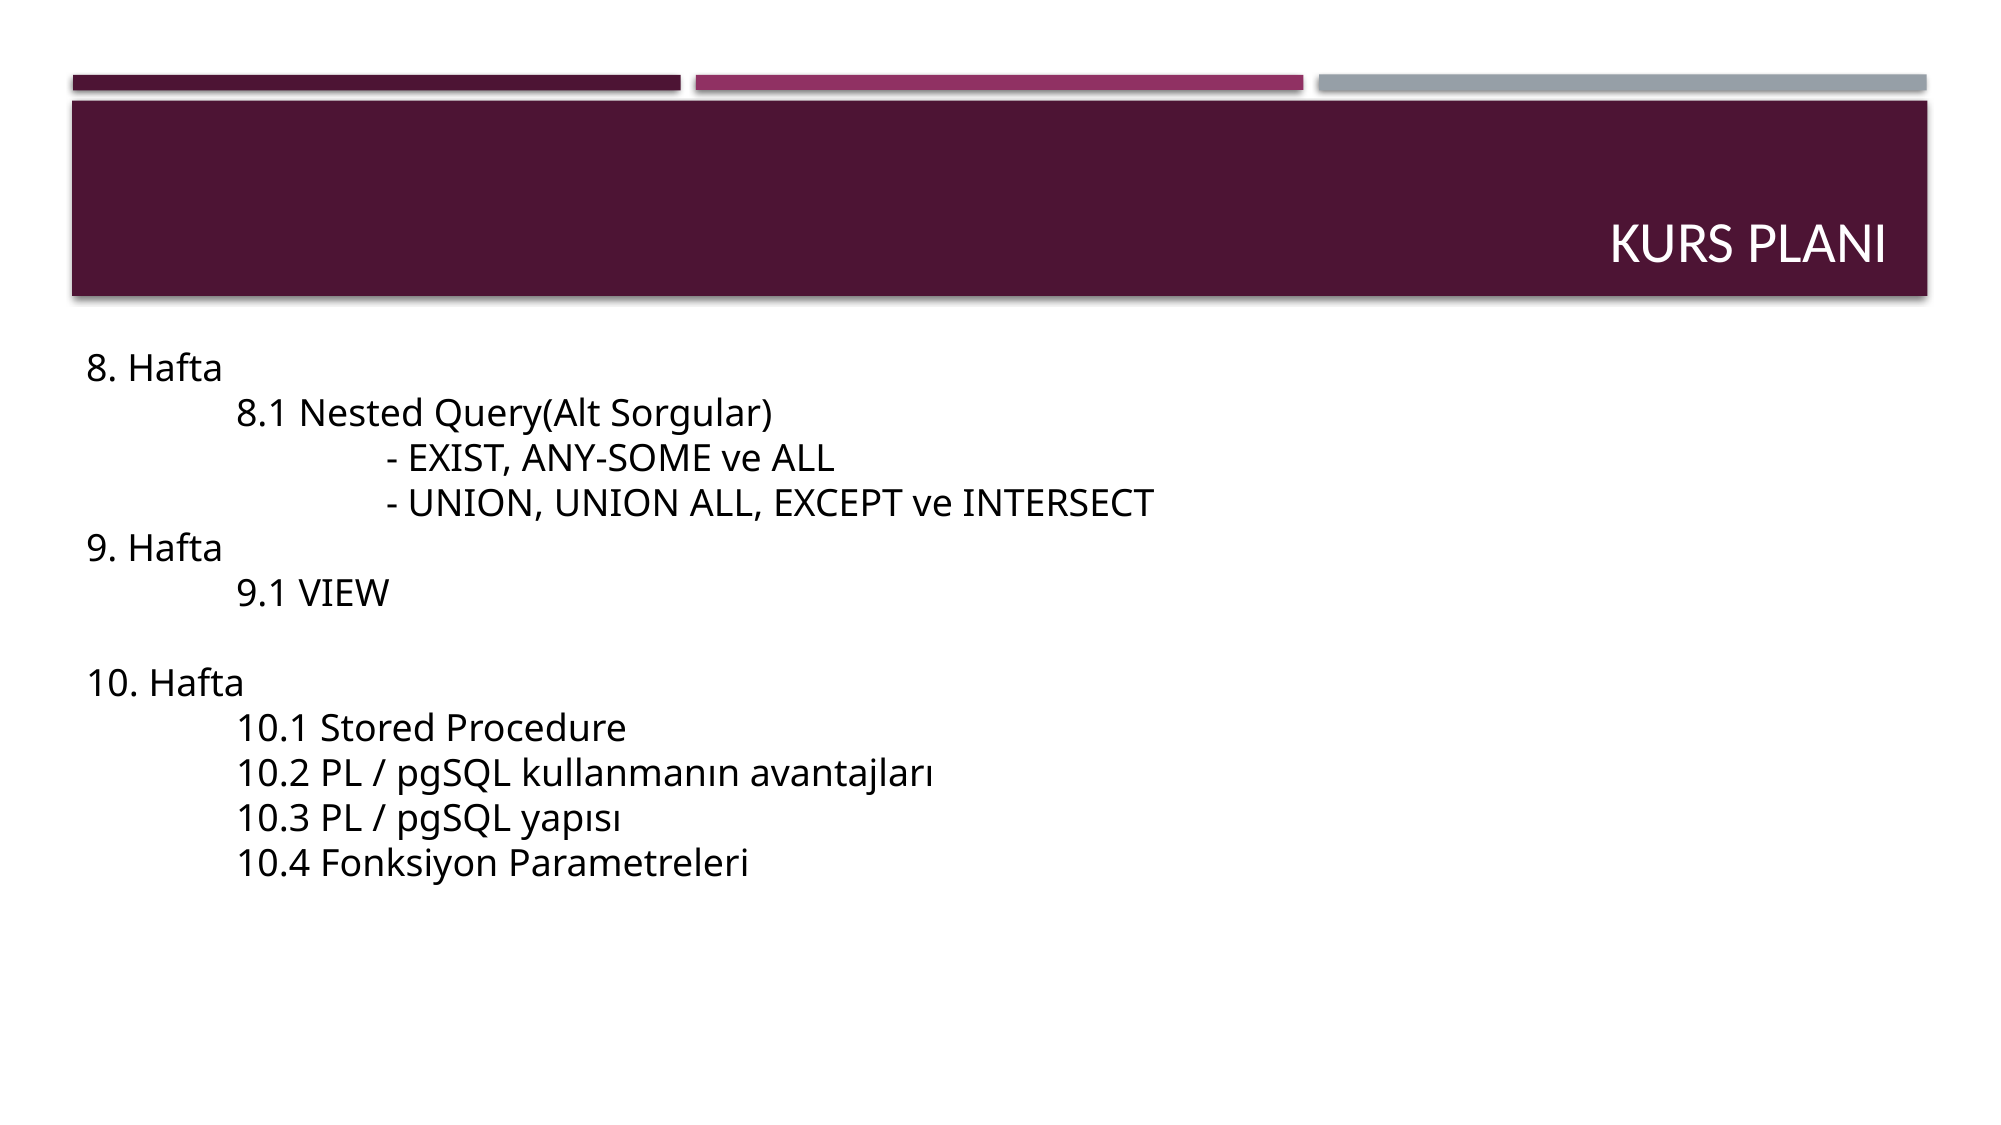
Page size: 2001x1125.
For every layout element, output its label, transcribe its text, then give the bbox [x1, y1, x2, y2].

text_box 8. Hafta 8.1 Nested Query(Alt Sorgular) - EXIST, ANY-SOME ve ALL - UNION, UNION ALL, EXCEPT ve INTERSECT 9. Hafta 9.1 VIEW 10. Hafta 10.1 Stored Procedure 10.2 PL / pgSQL kullanmanın avantajları 10.3 PL / pgSQL yapısı 10.4 Fonksiyon Parametreleri [71, 336, 1927, 892]
title Kurs planı [95, 115, 1905, 282]
